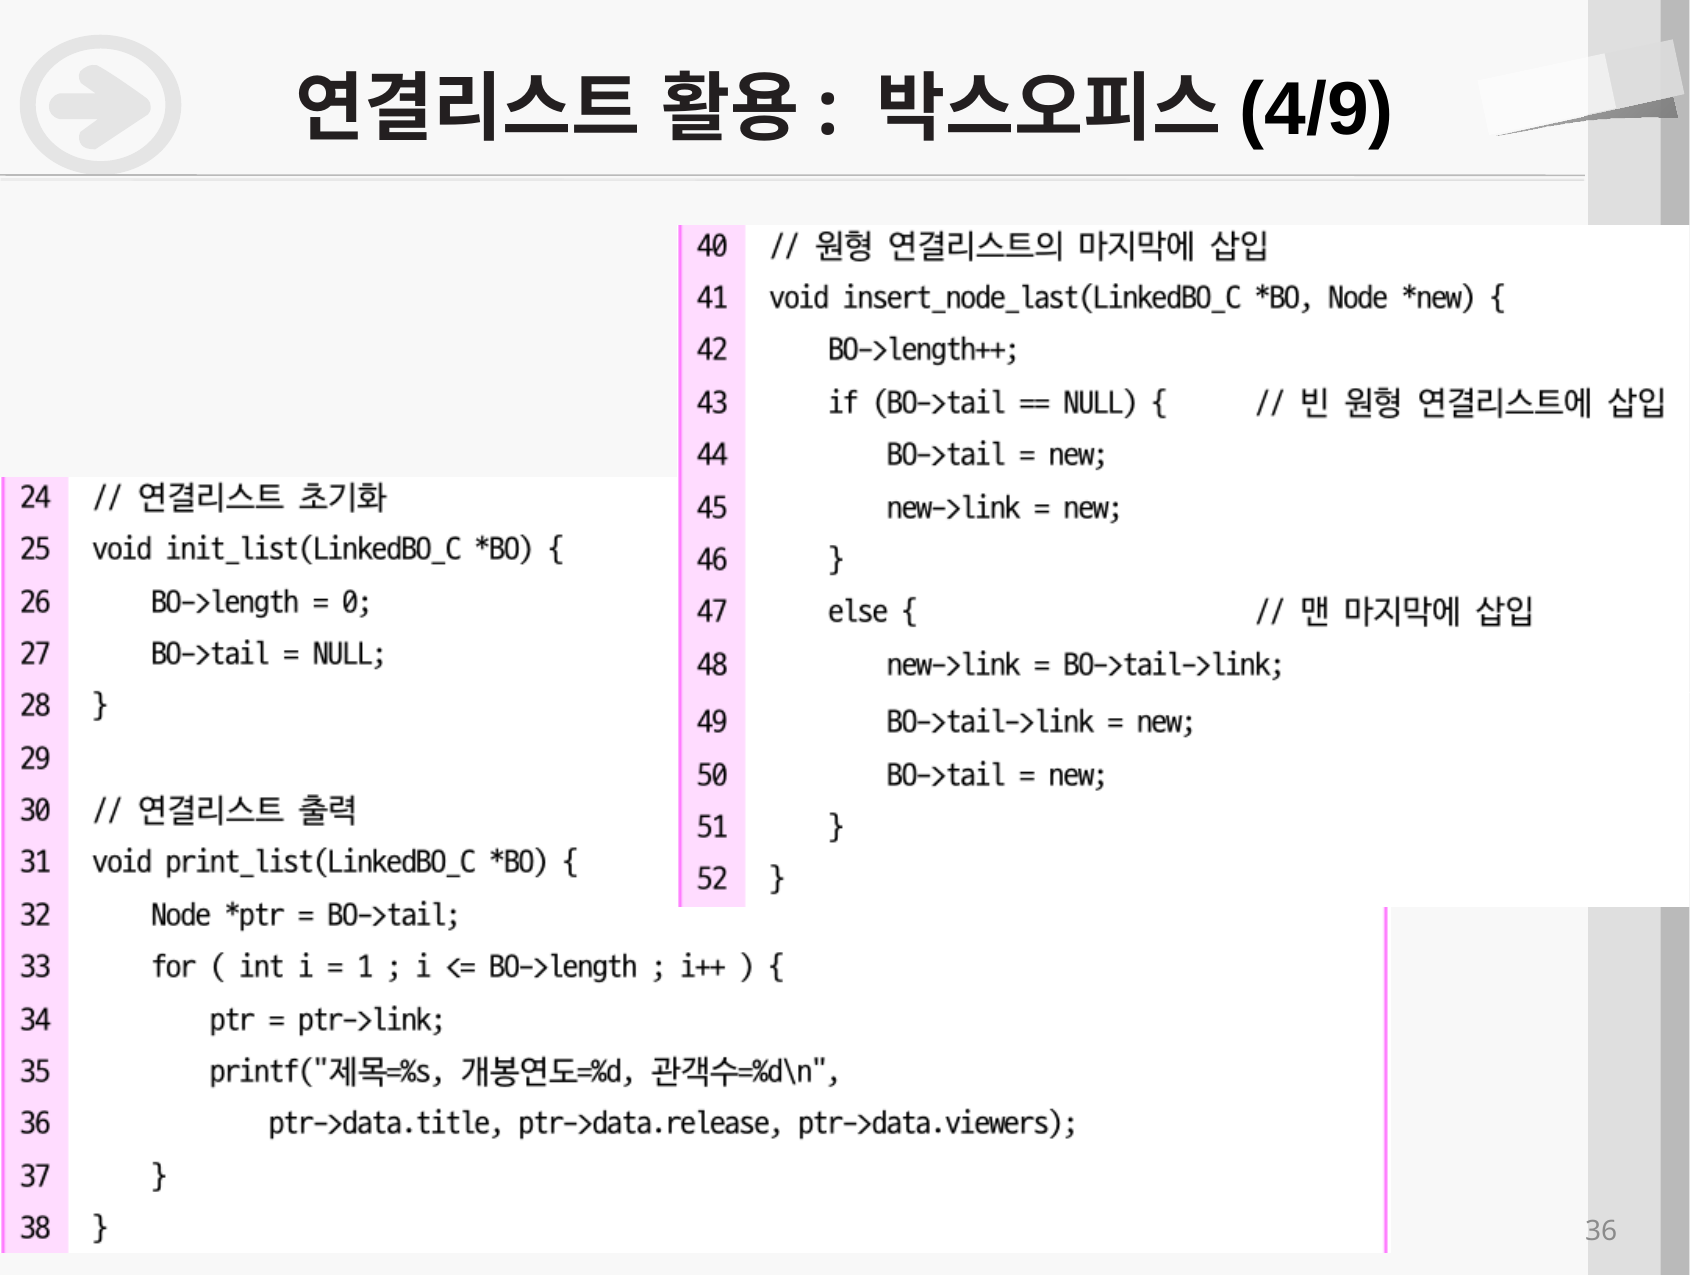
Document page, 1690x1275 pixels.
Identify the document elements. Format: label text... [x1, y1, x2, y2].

slide_number 36 [1426, 1203, 1633, 1260]
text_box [676, 224, 1690, 907]
picture [0, 477, 1391, 1253]
title 연결리스트 활용: 박스오피스(4/9) [57, 28, 1633, 181]
